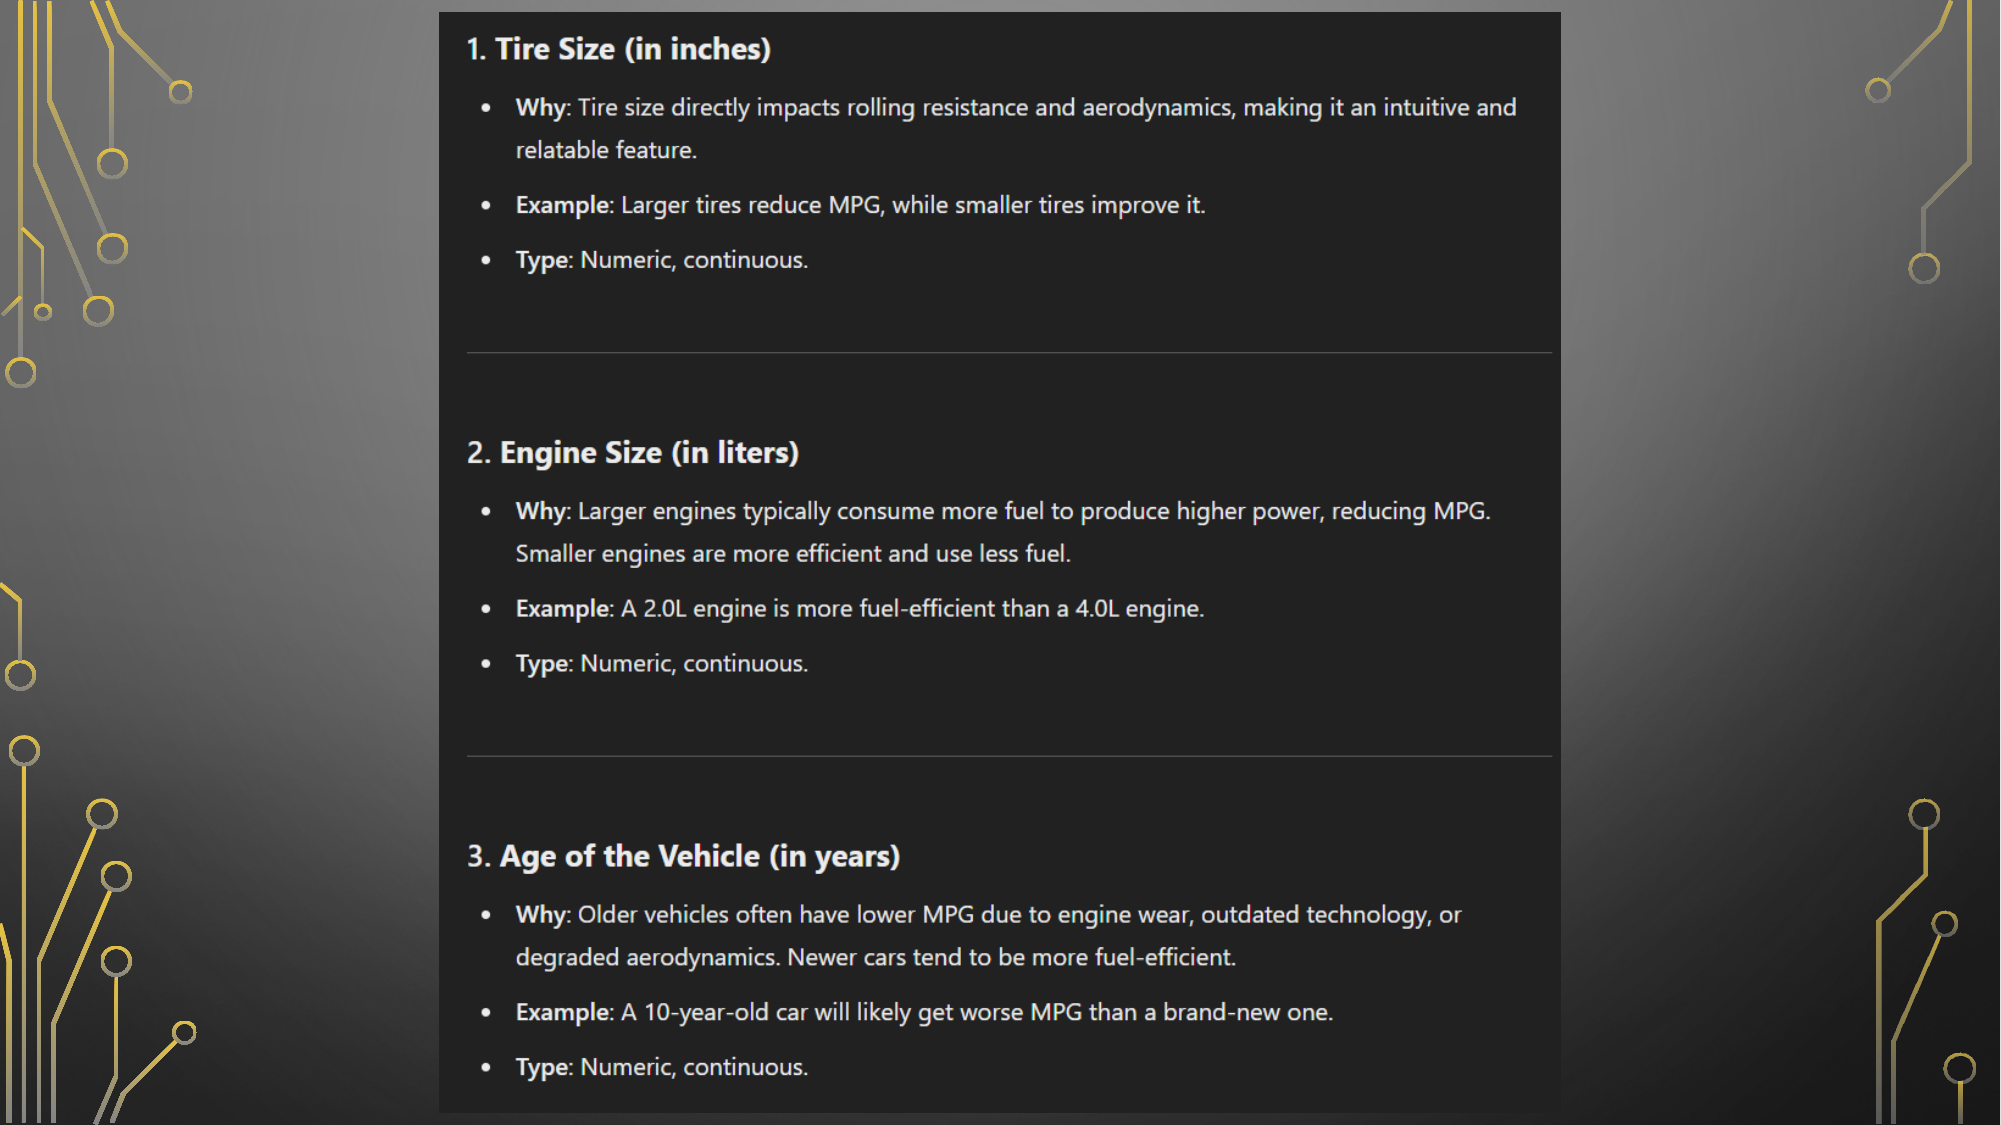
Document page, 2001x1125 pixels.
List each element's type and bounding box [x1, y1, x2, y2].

picture [439, 12, 1561, 1113]
